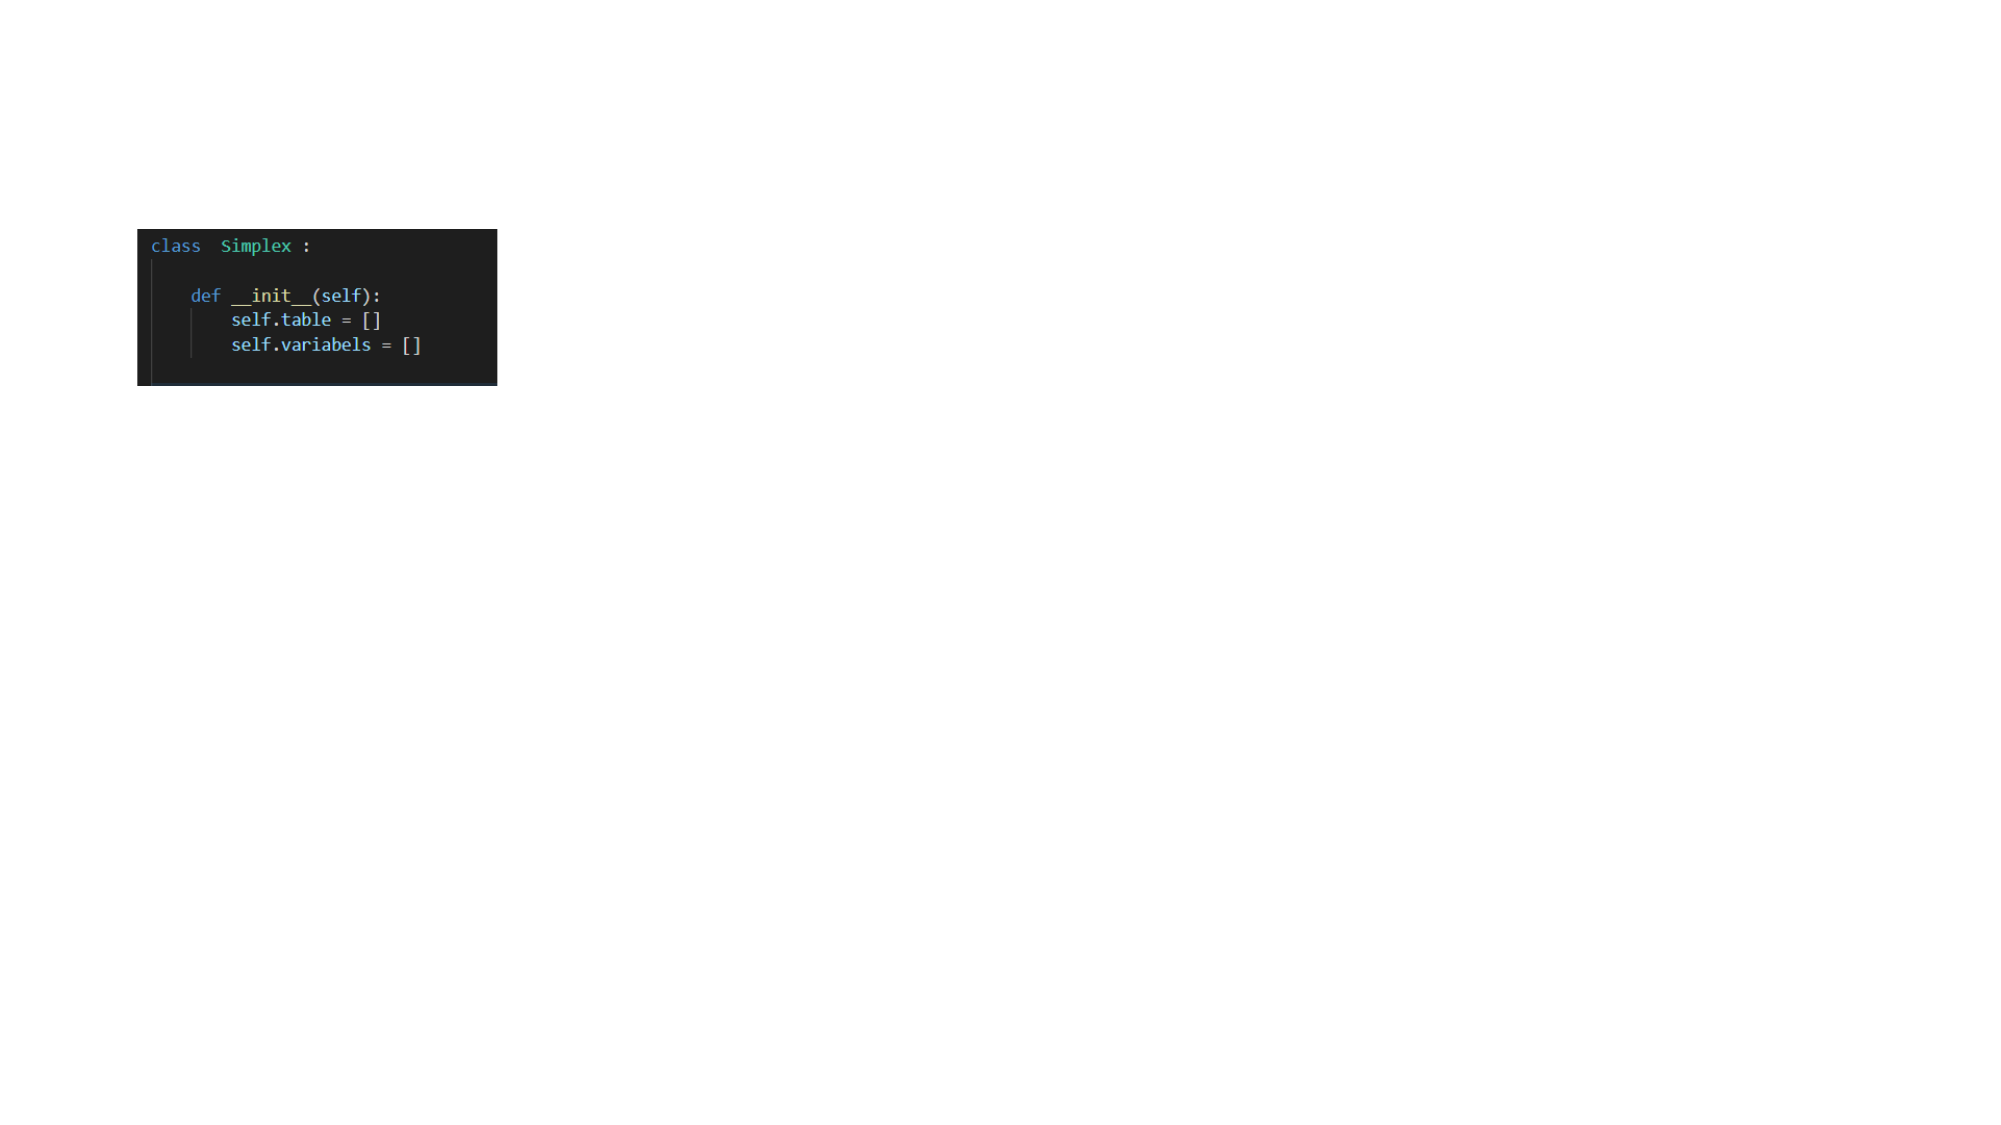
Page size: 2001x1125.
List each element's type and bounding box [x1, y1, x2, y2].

picture [137, 229, 498, 386]
